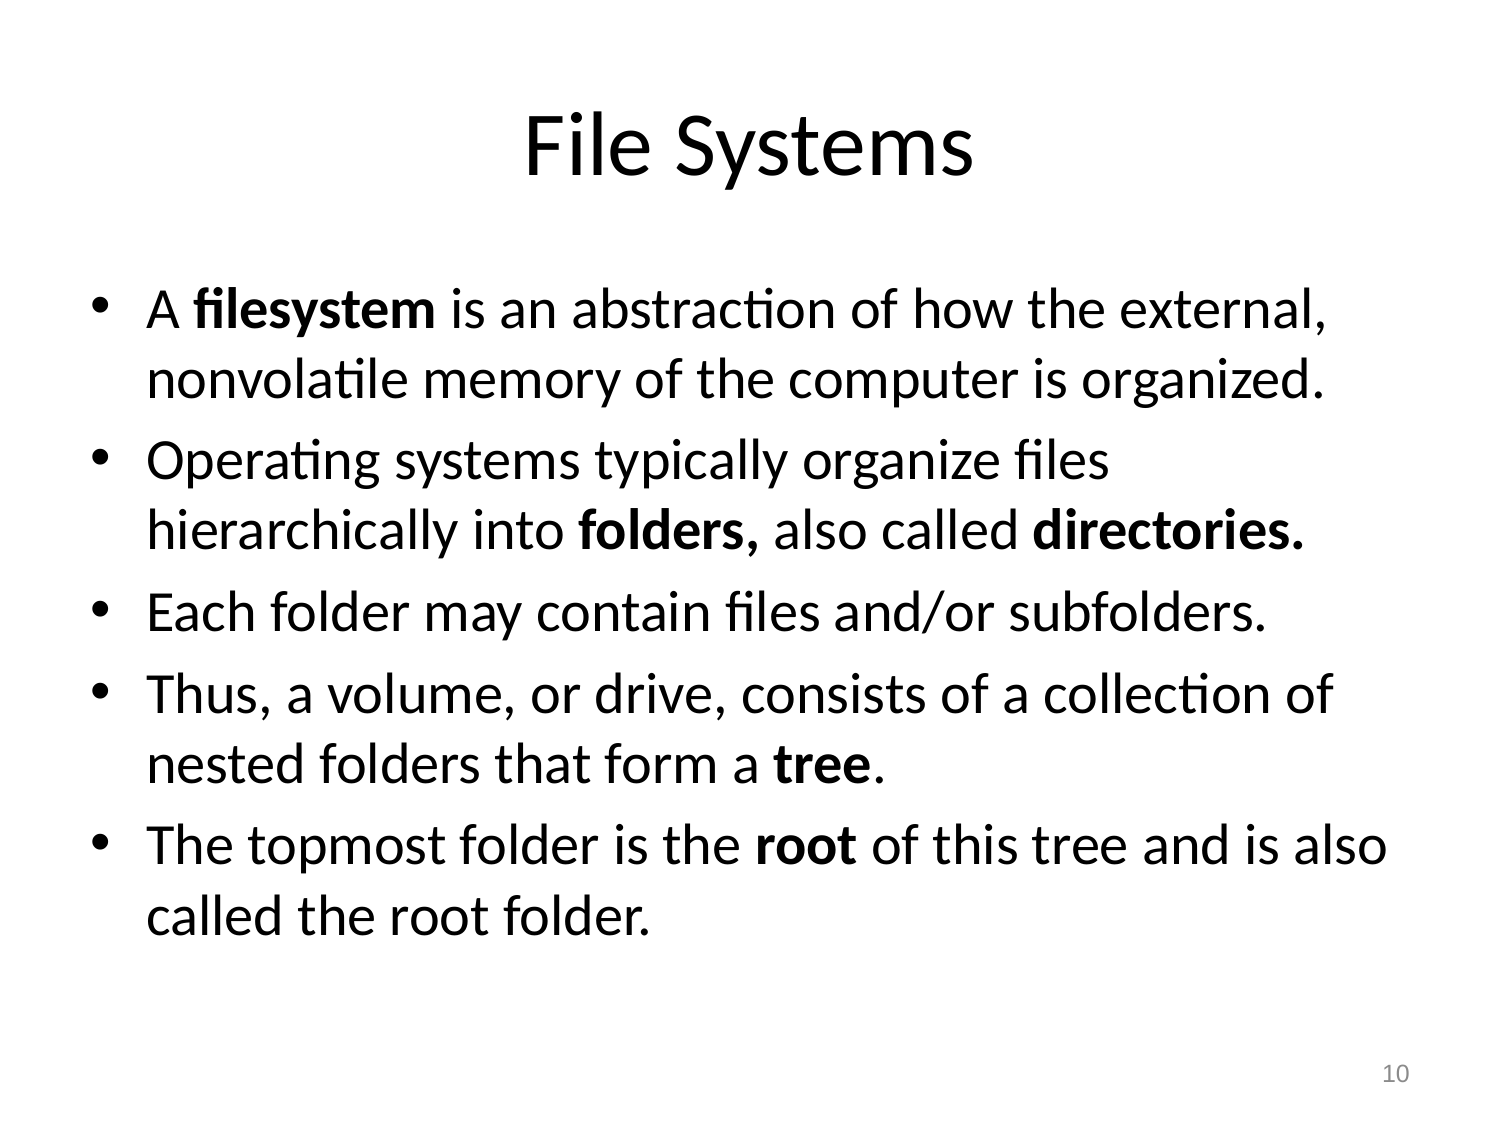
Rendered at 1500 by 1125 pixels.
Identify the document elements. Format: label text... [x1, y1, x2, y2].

list A filesystem is an abstraction of how the external, nonvolatile memory of the computer is organized. Operating systems typically organize files hierarchically into folders, also called directories. Each folder may contain files and/or subfolders. Thus, a volume, or drive, consists of a collection of nested folders that form a tree. The topmost folder is the root of this tree and is also called the root folder. [74, 262, 1426, 1006]
title File Systems [74, 44, 1426, 233]
slide_number 10 [1074, 1042, 1425, 1103]
